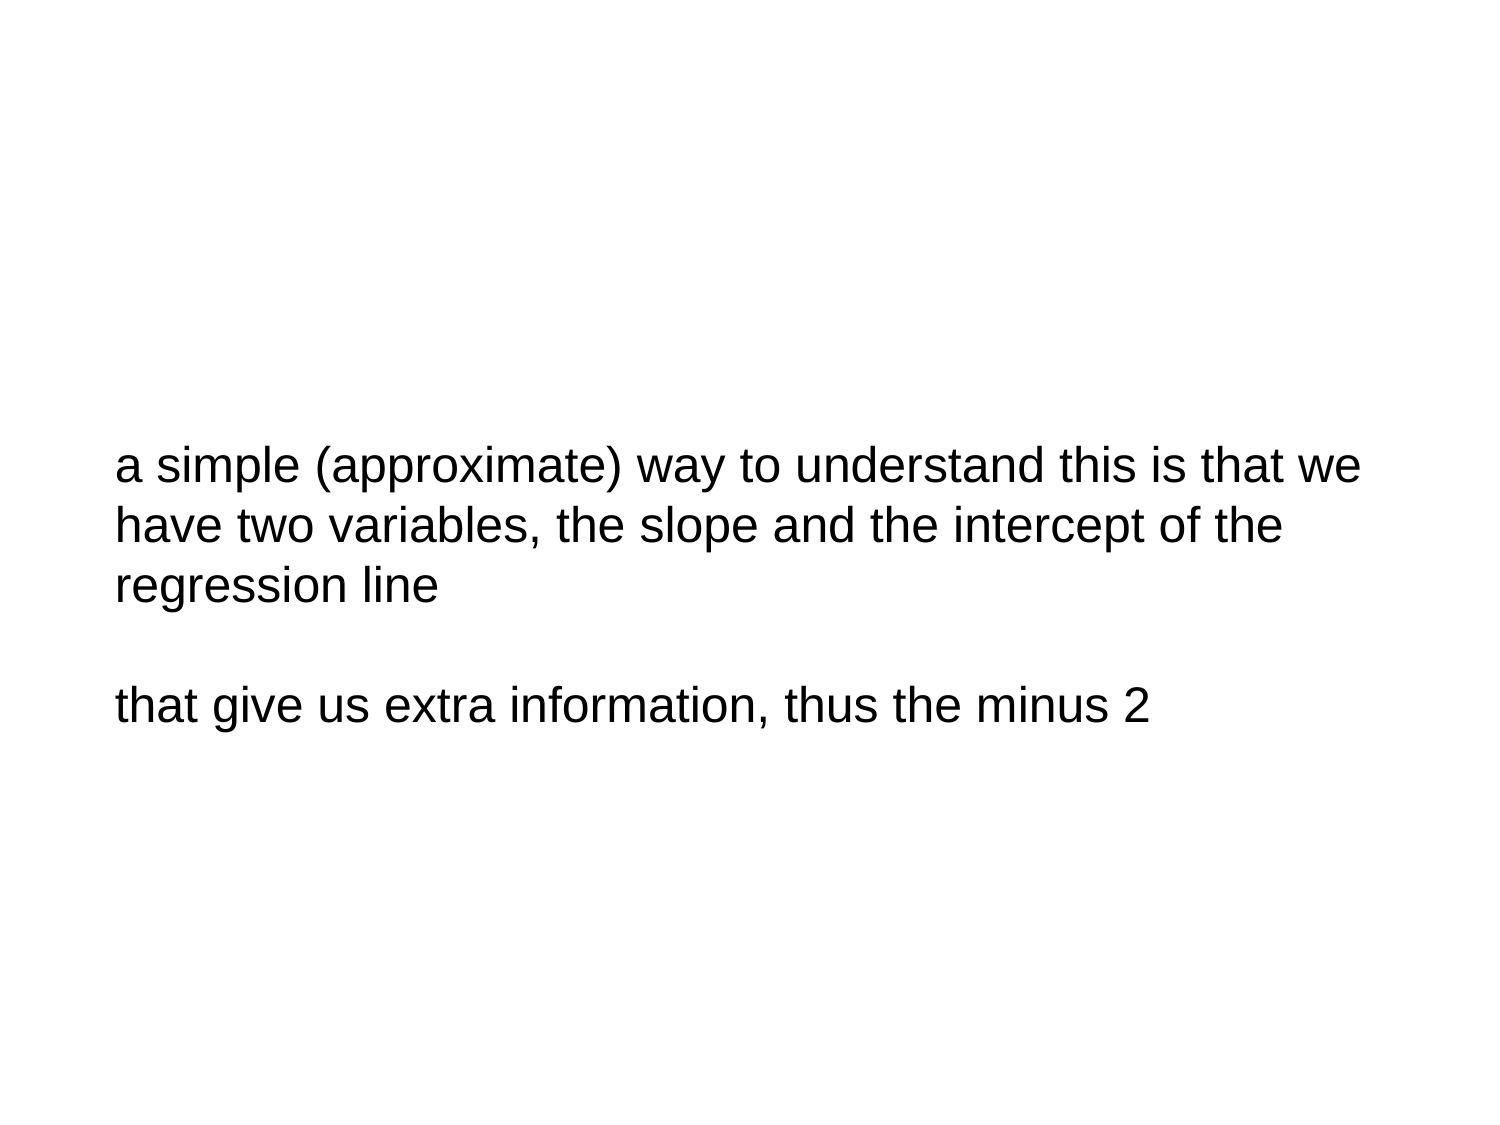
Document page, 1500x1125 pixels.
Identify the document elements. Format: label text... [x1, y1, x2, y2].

text_box a simple (approximate) way to understand this is that we have two variables, the slope and the intercept of the regression line that give us extra information, thus the minus 2 [99, 424, 1400, 785]
